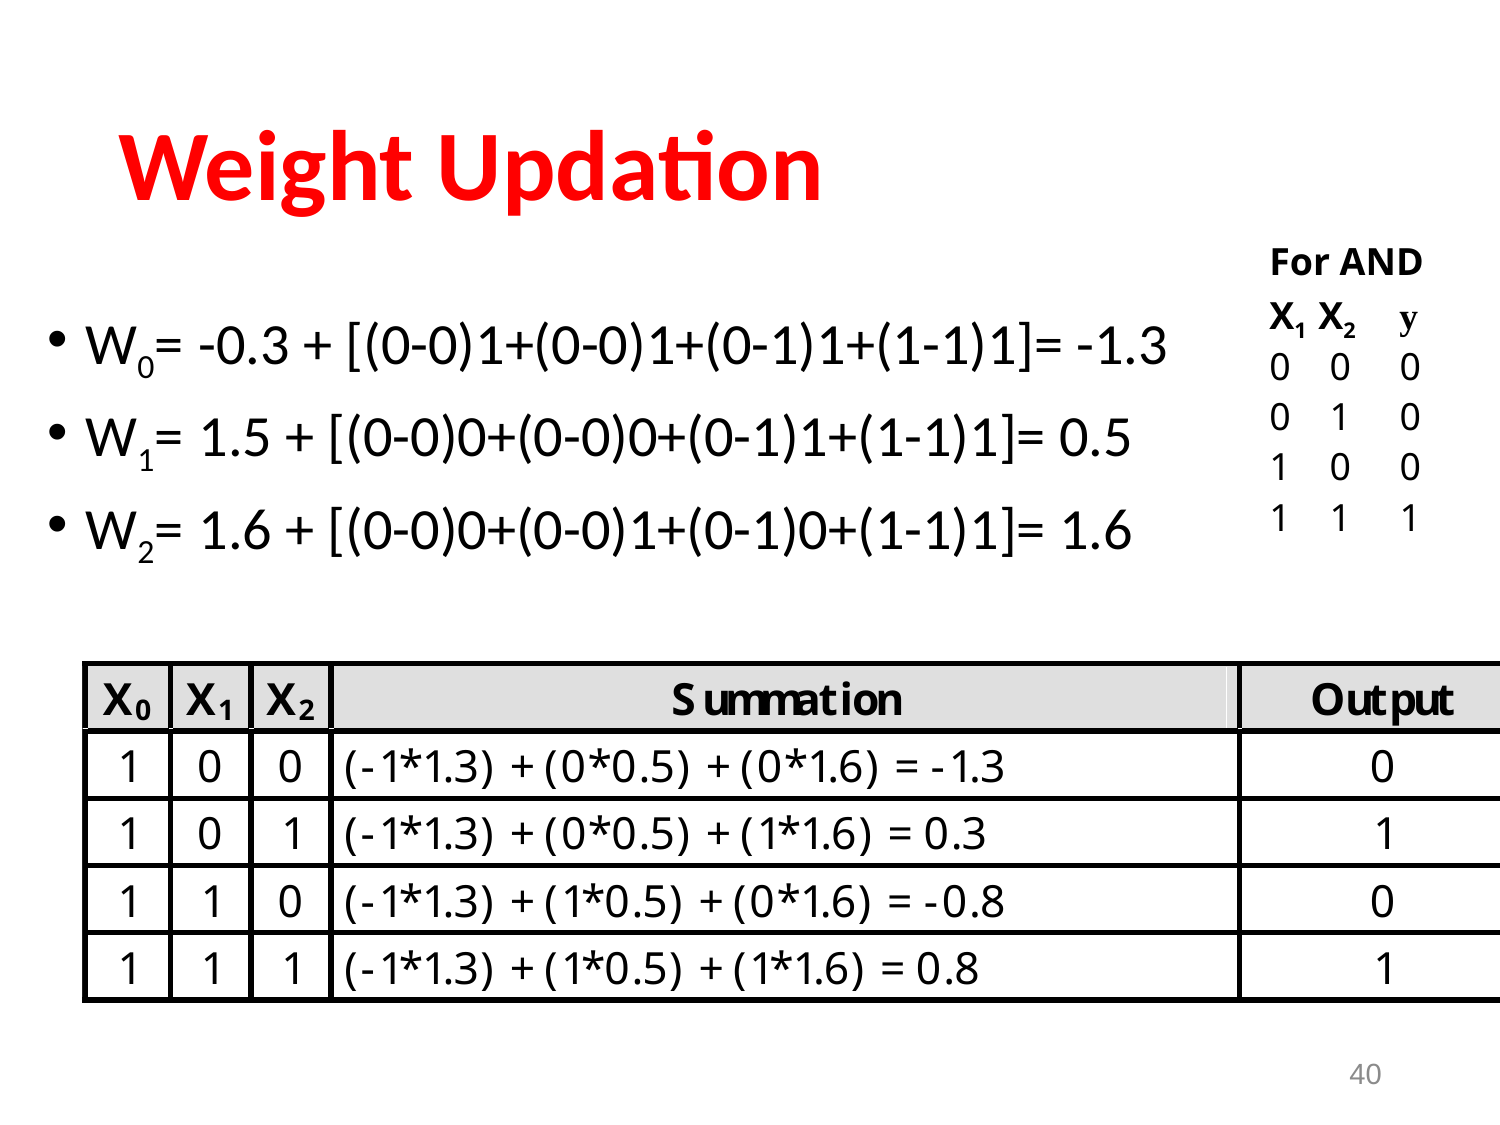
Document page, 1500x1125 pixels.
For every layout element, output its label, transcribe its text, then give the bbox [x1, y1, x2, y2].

text_box For AND X1 X2 y 0 0 0 0 1 0 1 0 0 1 1 1 [1254, 242, 1467, 545]
list W0= -0.3 + [(0-0)1+(0-0)1+(0-1)1+(1-1)1]= -1.3 W1= 1.5 + [(0-0)0+(0-0)0+(0-1)1+(1-1)1]= 0.5 W2= 1.6 + [(0-0)0+(0-0)1+(0-1)0+(1-1)1]= 1.6 [33, 299, 1198, 628]
title Weight Updation [103, 59, 1397, 278]
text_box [82, 661, 1500, 1110]
